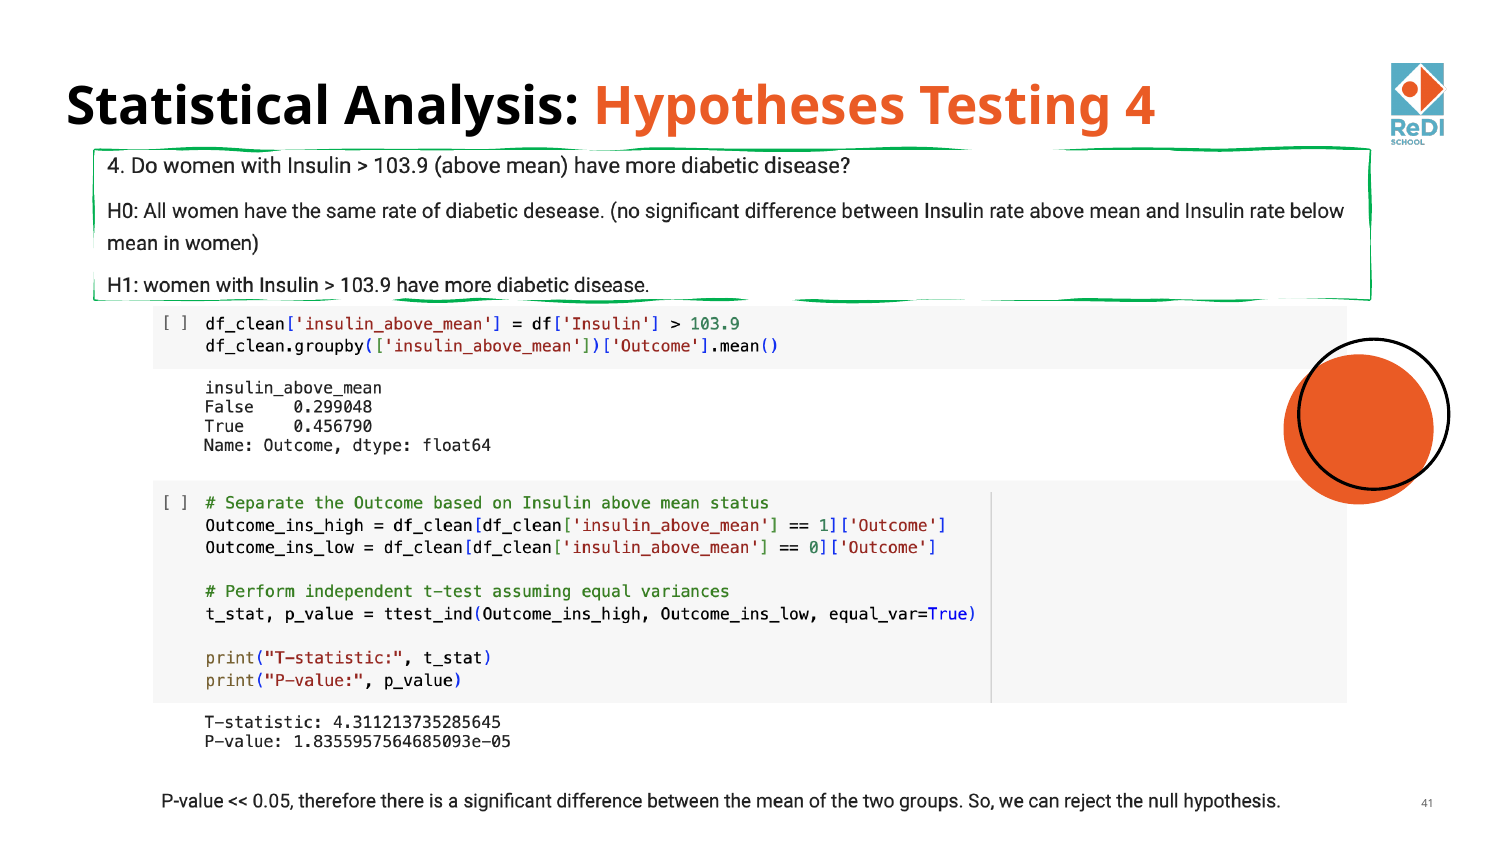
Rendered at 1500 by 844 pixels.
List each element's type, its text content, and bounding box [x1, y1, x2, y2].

title Statistical Analysis: Hypotheses Testing 4 [51, 56, 1388, 151]
picture [94, 149, 1370, 300]
picture [152, 305, 1348, 827]
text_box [1283, 338, 1450, 505]
slide_number 41 [1388, 781, 1449, 827]
picture [1391, 63, 1447, 145]
